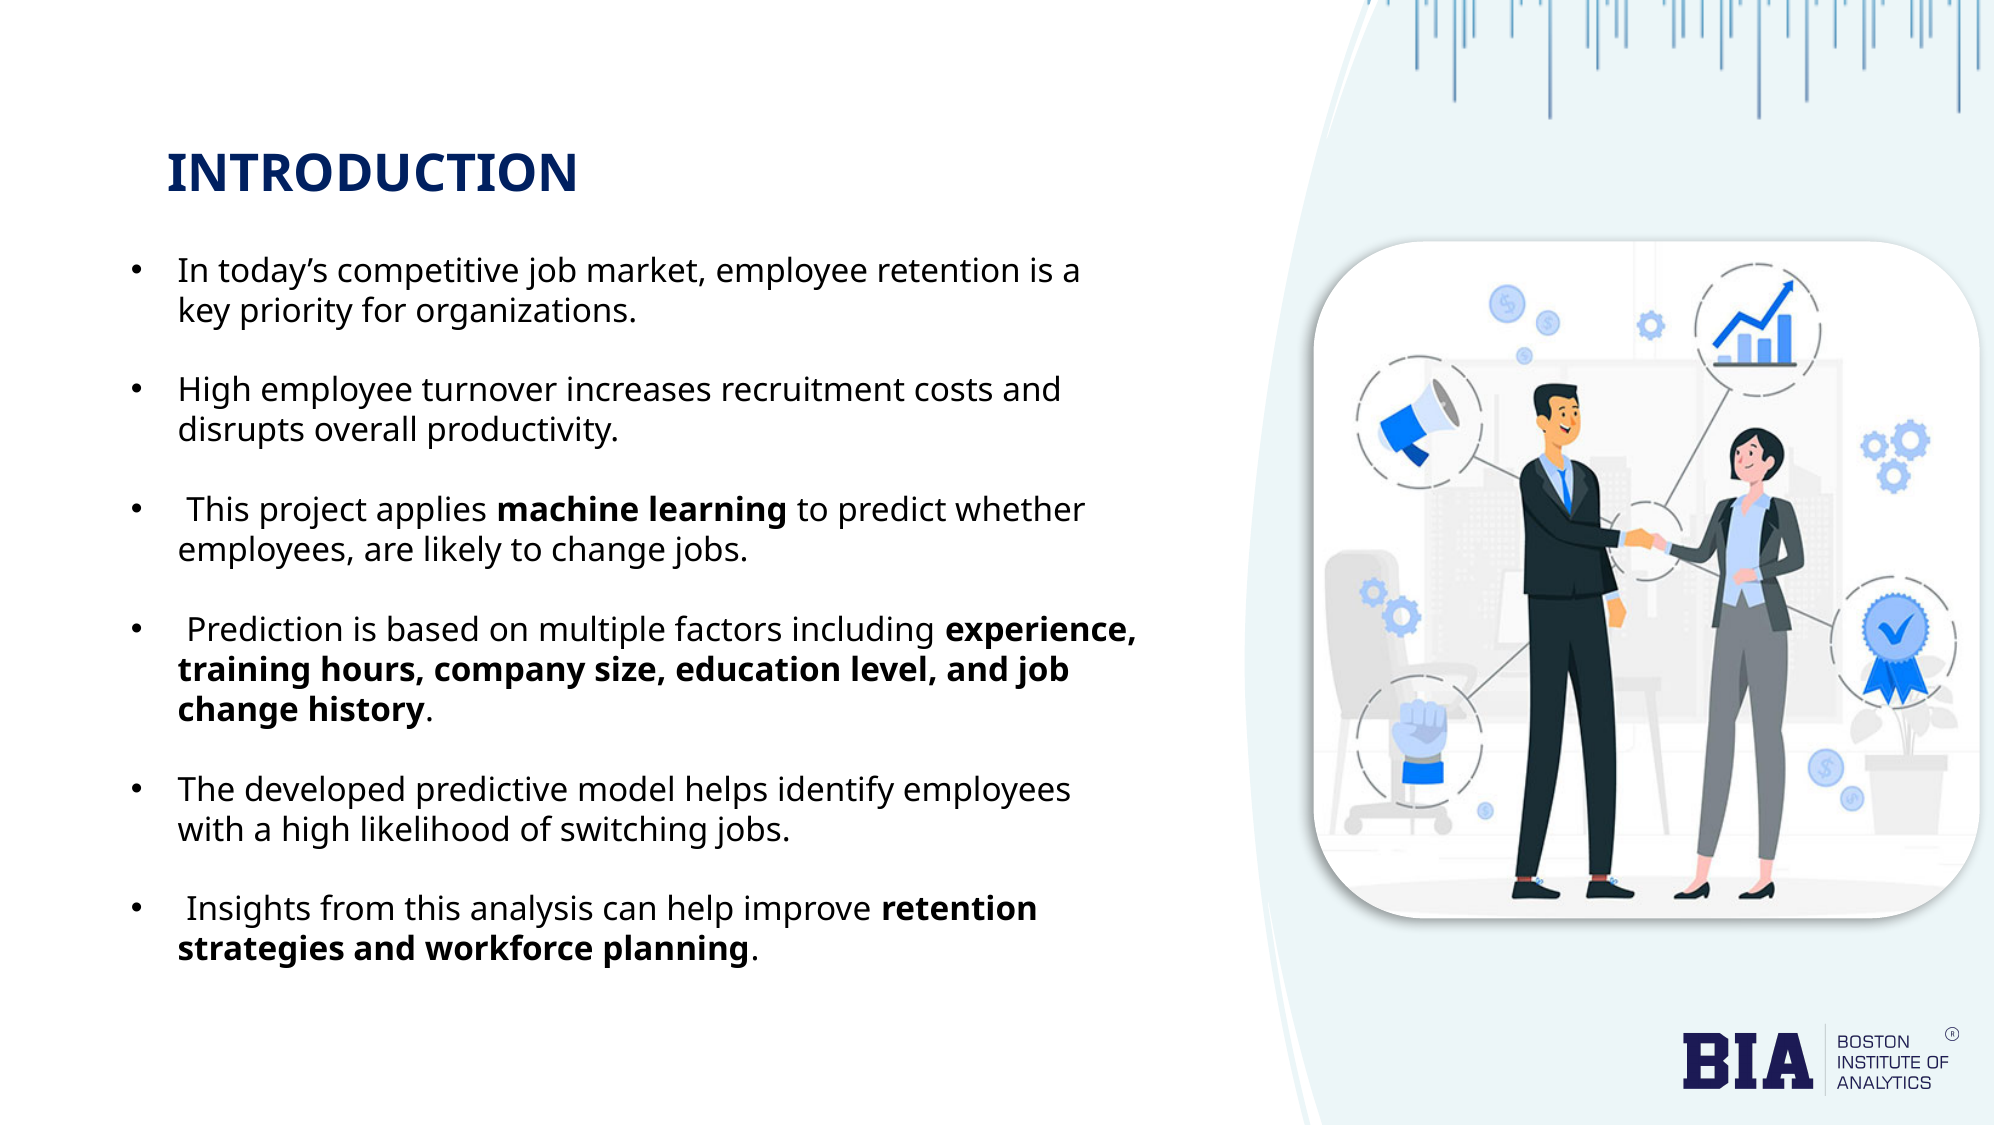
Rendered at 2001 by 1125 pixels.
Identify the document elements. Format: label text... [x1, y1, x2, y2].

text_box INTRODUCTION [152, 131, 851, 209]
picture [1244, 0, 1995, 1125]
text_box In today’s competitive job market, employee retention is a key priority for organizations. High employee turnover increases recruitment costs and disrupts overall productivity. This project applies machine learning to predict whether employees, are likely to change jobs. Prediction is based on multiple factors including experience, training hours, company size, education level, and job change history. The developed predictive model helps identify employees with a high likelihood of switching jobs. Insights from this analysis can help improve retention strategies and workforce planning. [115, 241, 1153, 975]
